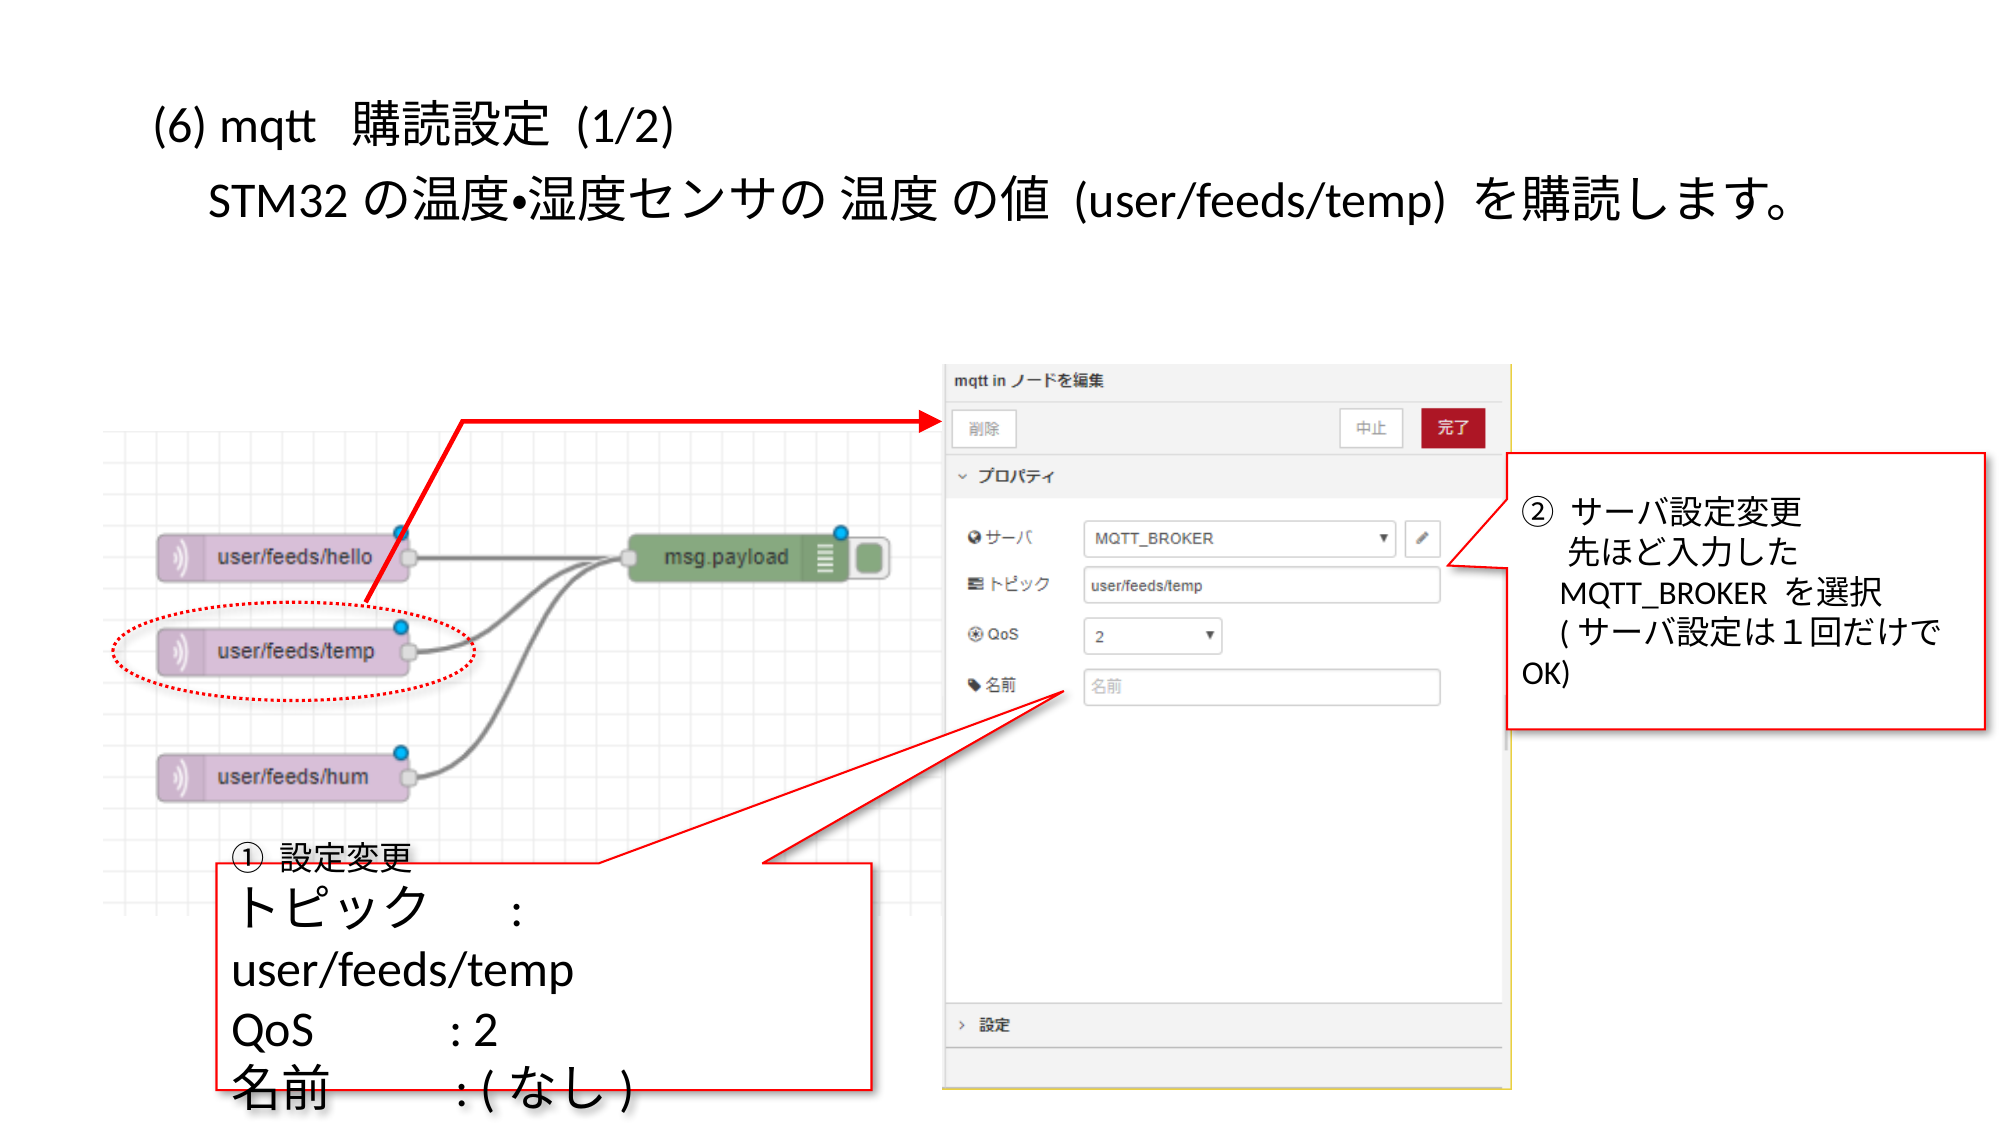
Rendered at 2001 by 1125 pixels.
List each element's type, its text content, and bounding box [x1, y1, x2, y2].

text_box ① 設定変更 トピック : user/feeds/temp QoS : 2 名前 : (なし) [215, 916, 873, 1092]
text_box (6) mqtt 購読設定 (1/2) STM32の温度・湿度センサの 温度 の値 (user/feeds/temp) を購読します。 [137, 91, 1963, 452]
text_box ② サーバ設定変更 先ほど入力した MQTT_BROKER を選択 (サーバ設定は１回だけでOK) [1512, 452, 1986, 731]
picture [942, 363, 1512, 1091]
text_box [103, 421, 942, 916]
